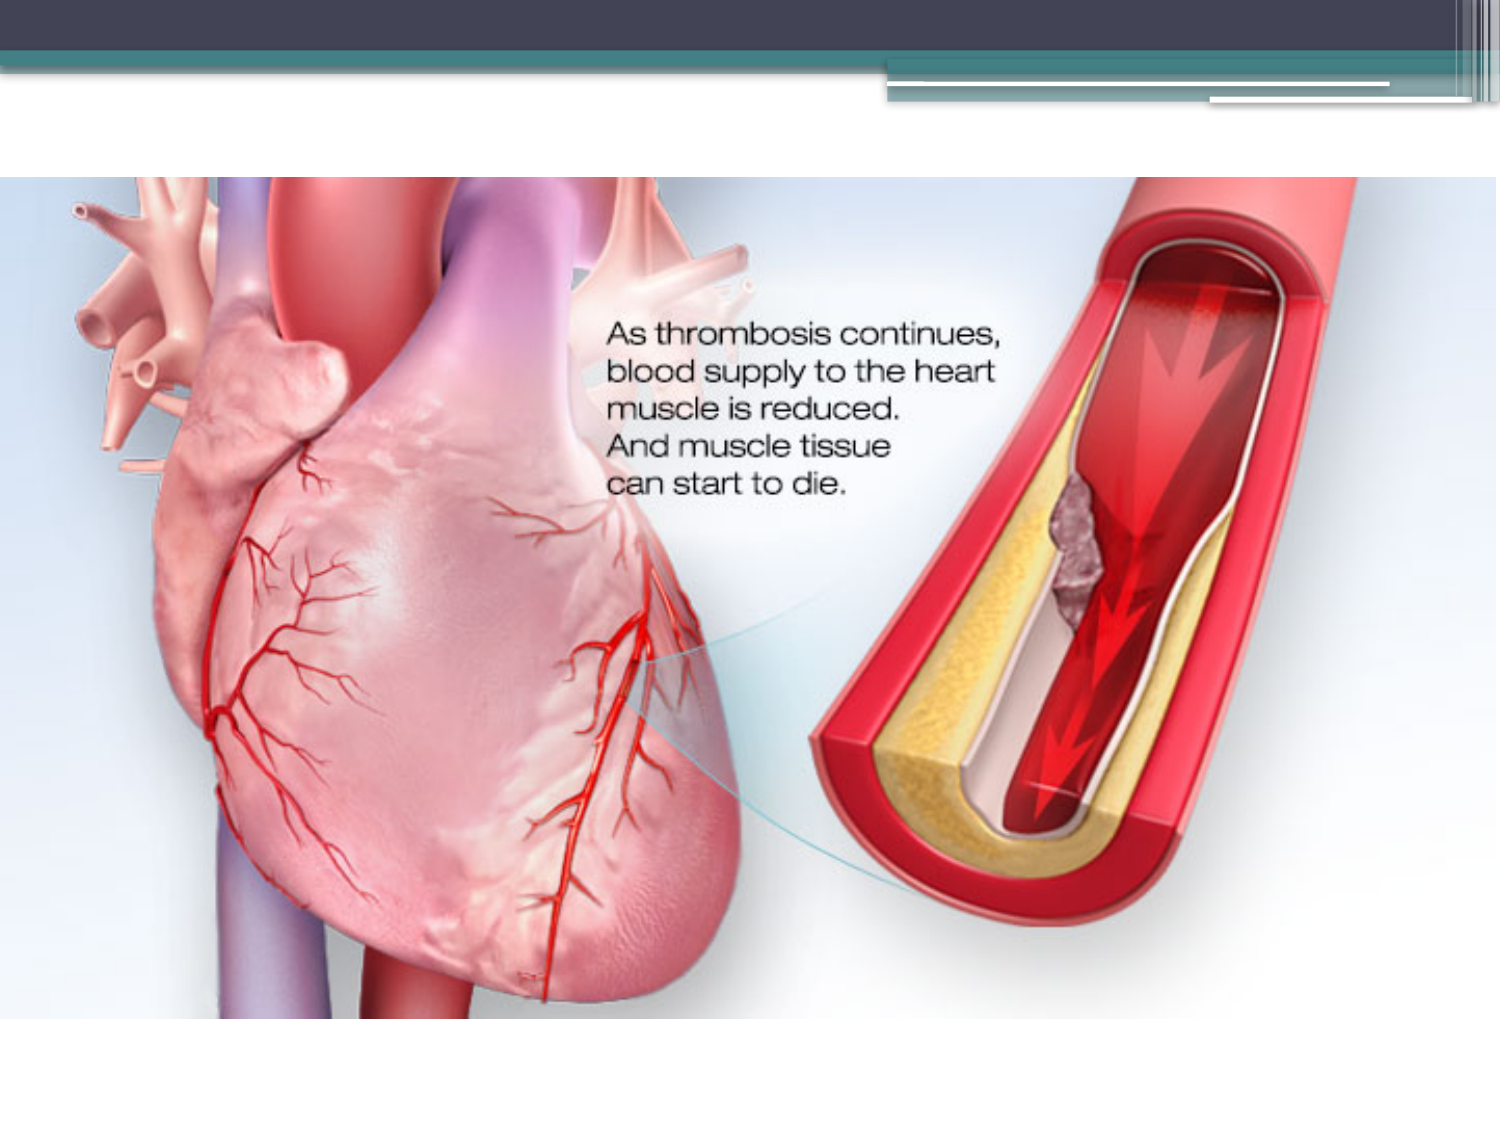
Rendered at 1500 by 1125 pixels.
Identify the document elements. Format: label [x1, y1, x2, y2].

picture [0, 176, 1497, 1019]
